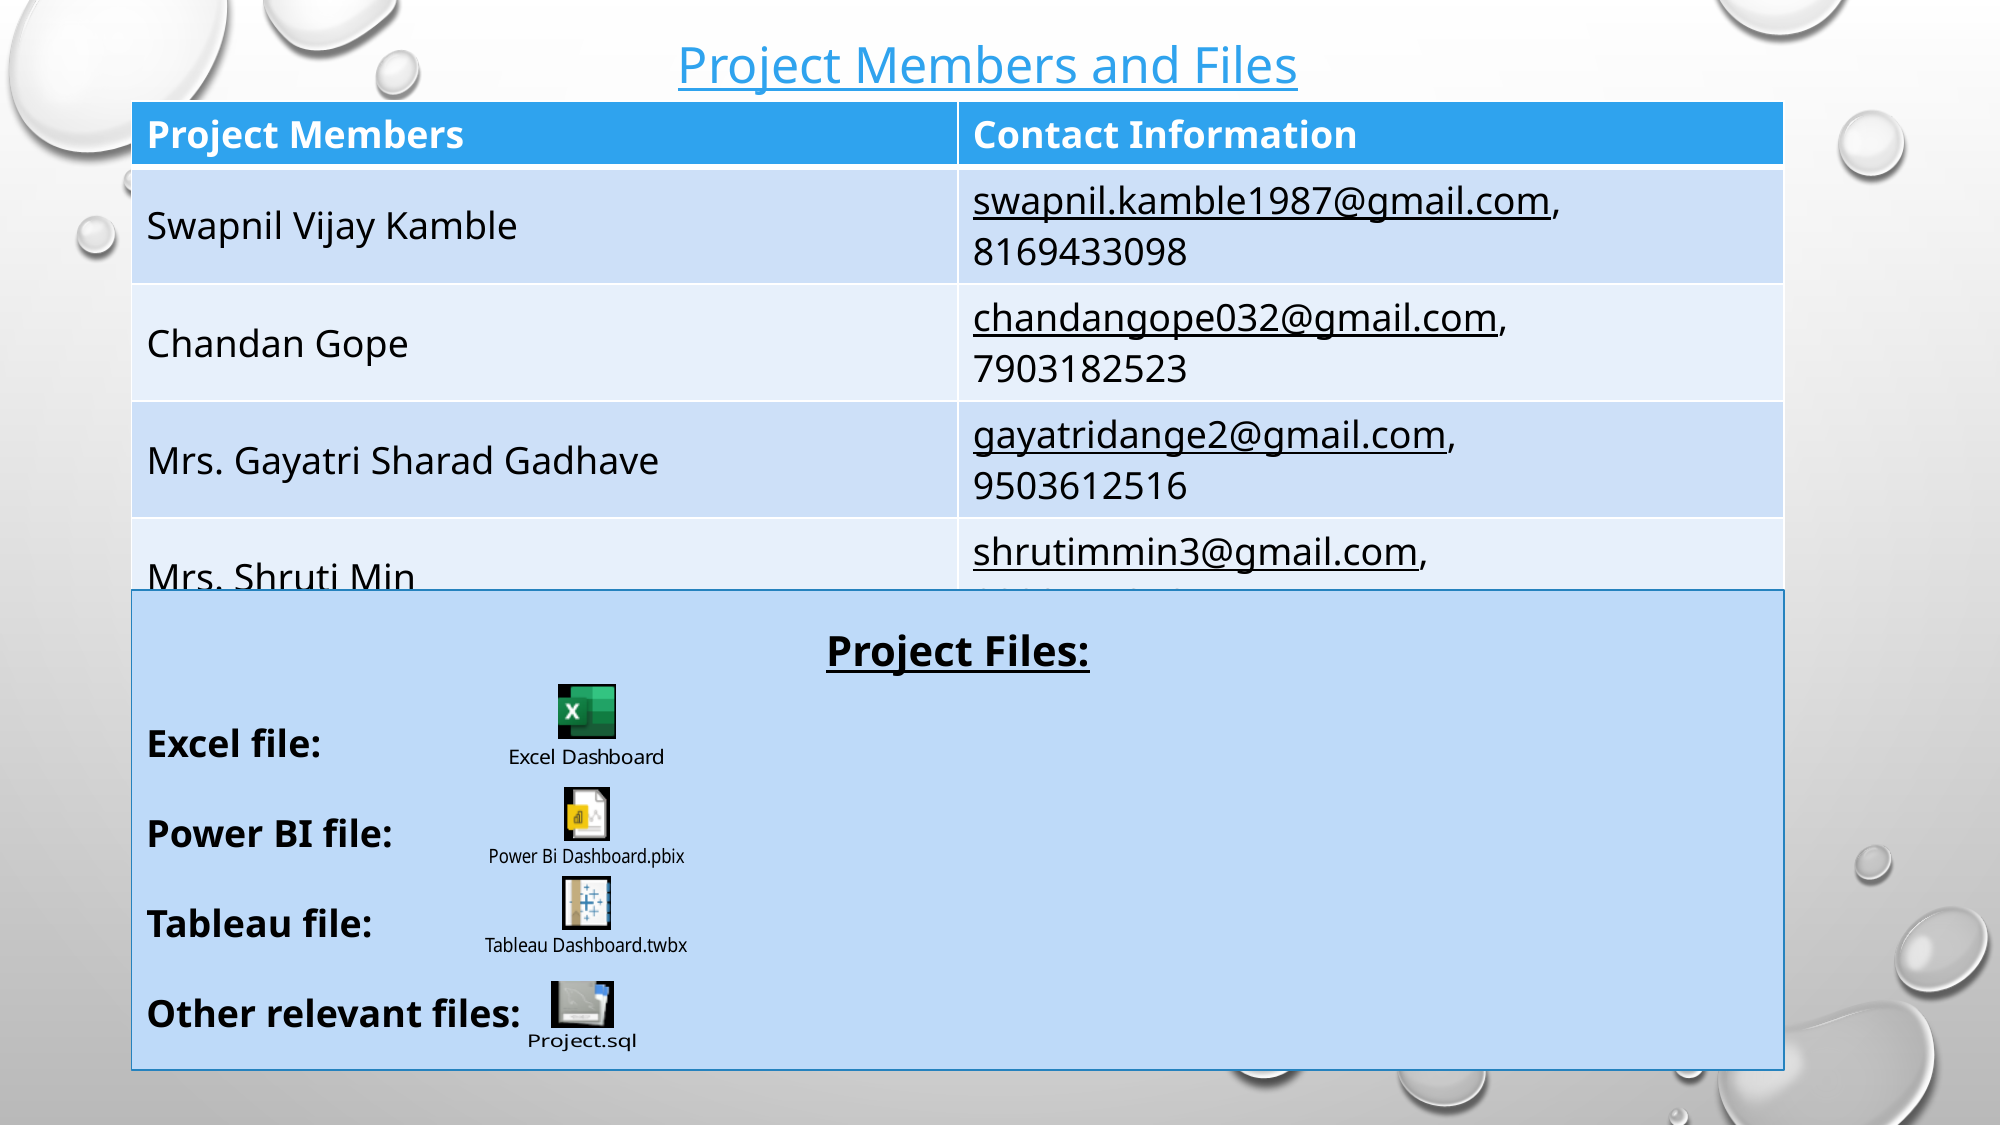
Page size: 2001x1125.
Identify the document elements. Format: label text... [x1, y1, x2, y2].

table_cell gayatridange2@gmail.com, 9503612516 [959, 402, 1783, 517]
table_header Project Members [132, 102, 957, 164]
title Project Members and Files [161, 19, 1815, 116]
table_header Contact Information [959, 102, 1783, 164]
table_cell shrutimmin3@gmail.com, 8320454378 [959, 519, 1783, 589]
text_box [465, 876, 708, 966]
table_cell Swapnil Vijay Kamble [132, 170, 957, 283]
table_cell swapnil.kamble1987@gmail.com, 8169433098 [959, 170, 1783, 283]
table_cell chandangope032@gmail.com, 7903182523 [959, 285, 1783, 400]
table_cell Mrs. Shruti Min [132, 519, 957, 589]
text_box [501, 683, 672, 786]
table_cell Chandan Gope [132, 285, 957, 400]
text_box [470, 787, 703, 877]
picture [0, 0, 2000, 1125]
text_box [516, 980, 648, 1060]
table_cell Mrs. Gayatri Sharad Gadhave [132, 402, 957, 517]
text_box Project Files: Excel file: Power BI file: Tableau file: Other relevant files: [131, 589, 1785, 1071]
